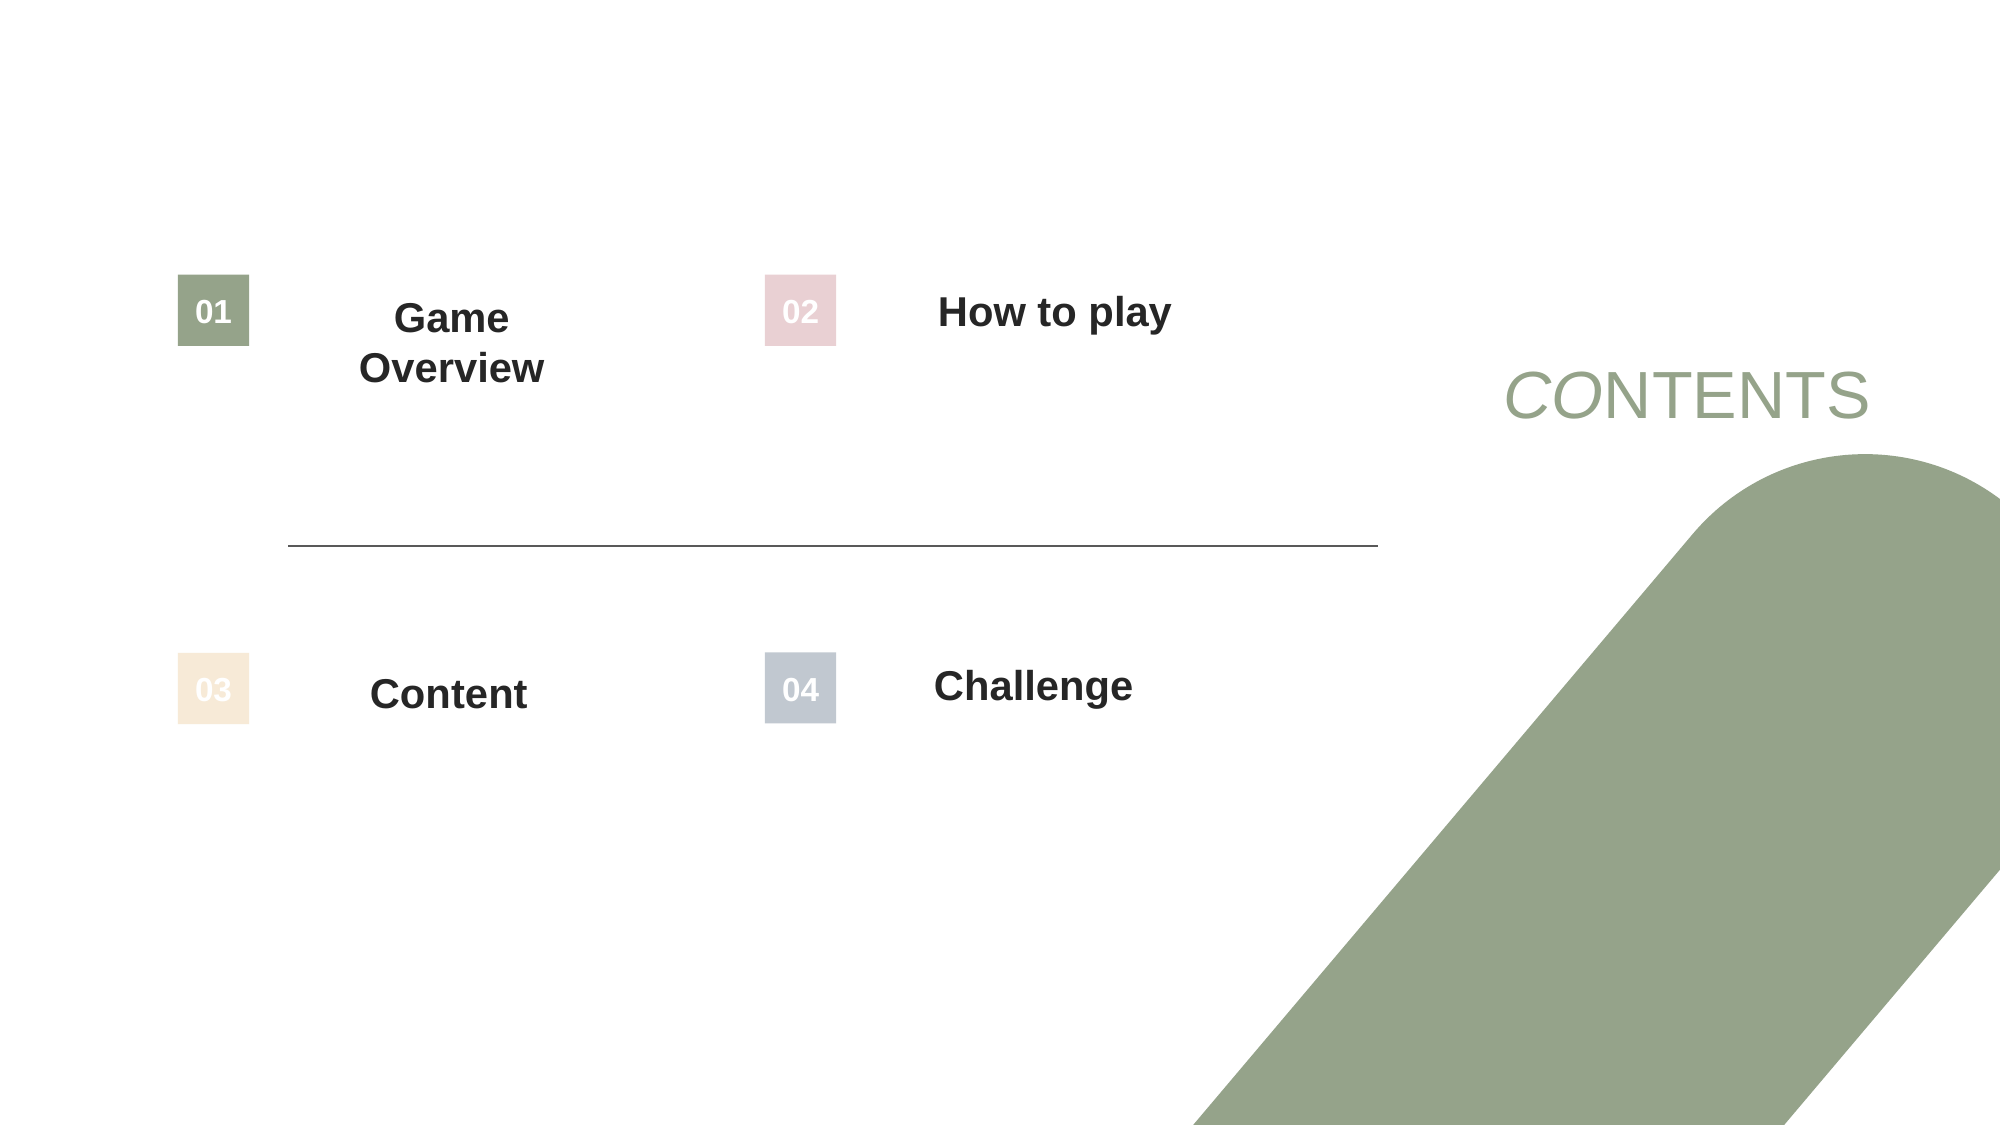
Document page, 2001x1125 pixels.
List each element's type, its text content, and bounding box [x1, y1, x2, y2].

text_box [177, 651, 706, 777]
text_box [764, 269, 1309, 395]
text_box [177, 274, 706, 397]
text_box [764, 643, 1285, 777]
text_box CONTENTS [1456, 344, 1918, 499]
text_box [1193, 454, 2000, 1125]
